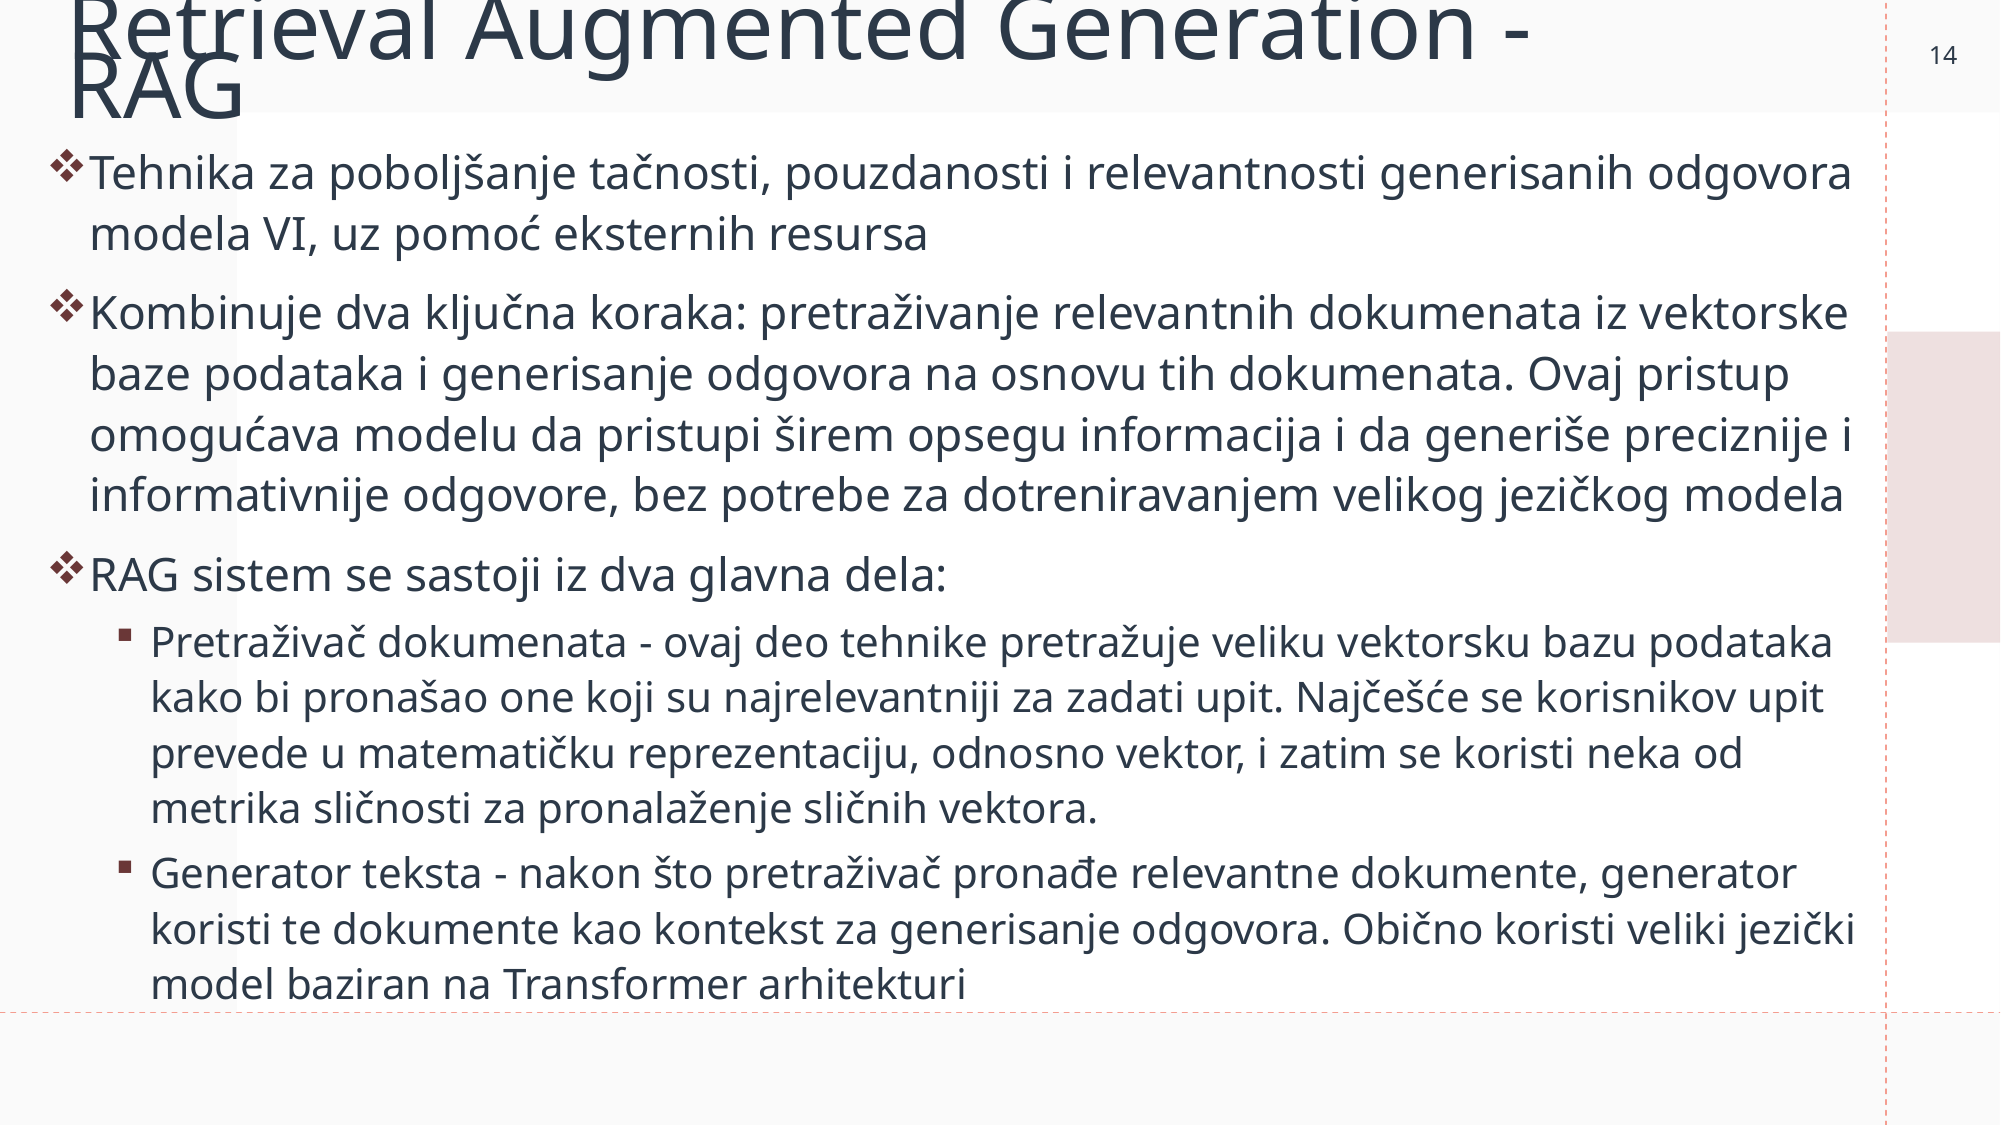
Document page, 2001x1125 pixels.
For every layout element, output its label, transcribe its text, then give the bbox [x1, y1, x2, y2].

title Retrieval Augmented Generation - RAG [51, 0, 1763, 130]
text_box Tehnika za poboljšanje tačnosti, pouzdanosti i relevantnosti generisanih odgovora modela VI, uz pomoć eksternih resursa Kombinuje dva ključna koraka: pretraživanje relevantnih dokumenata iz vektorske baze podataka i generisanje odgovora na osnovu tih dokumenata. Ovaj pristup omogućava modelu da pristupi širem opsegu informacija i da generiše preciznije i informativnije odgovore, bez potrebe za dotreniravanjem velikog jezičkog modela RAG sistem se sastoji iz dva glavna dela: Pretraživač dokumenata - ovaj deo tehnike pretražuje veliku vektorsku bazu podataka kako bi pronašao one koji su najrelevantniji za zadati upit. Najčešće se korisnikov upit prevede u matematičku reprezentaciju, odnosno vektor, i zatim se koristi neka od metrika sličnosti za pronalaženje sličnih vektora. Generator teksta - nakon što pretraživač pronađe relevantne dokumente, generator koristi te dokumente kao kontekst za generisanje odgovora. Obično koristi veliki jezički model baziran na Transformer arhitekturi [31, 130, 1877, 1076]
slide_number 14 [1886, 0, 2000, 113]
